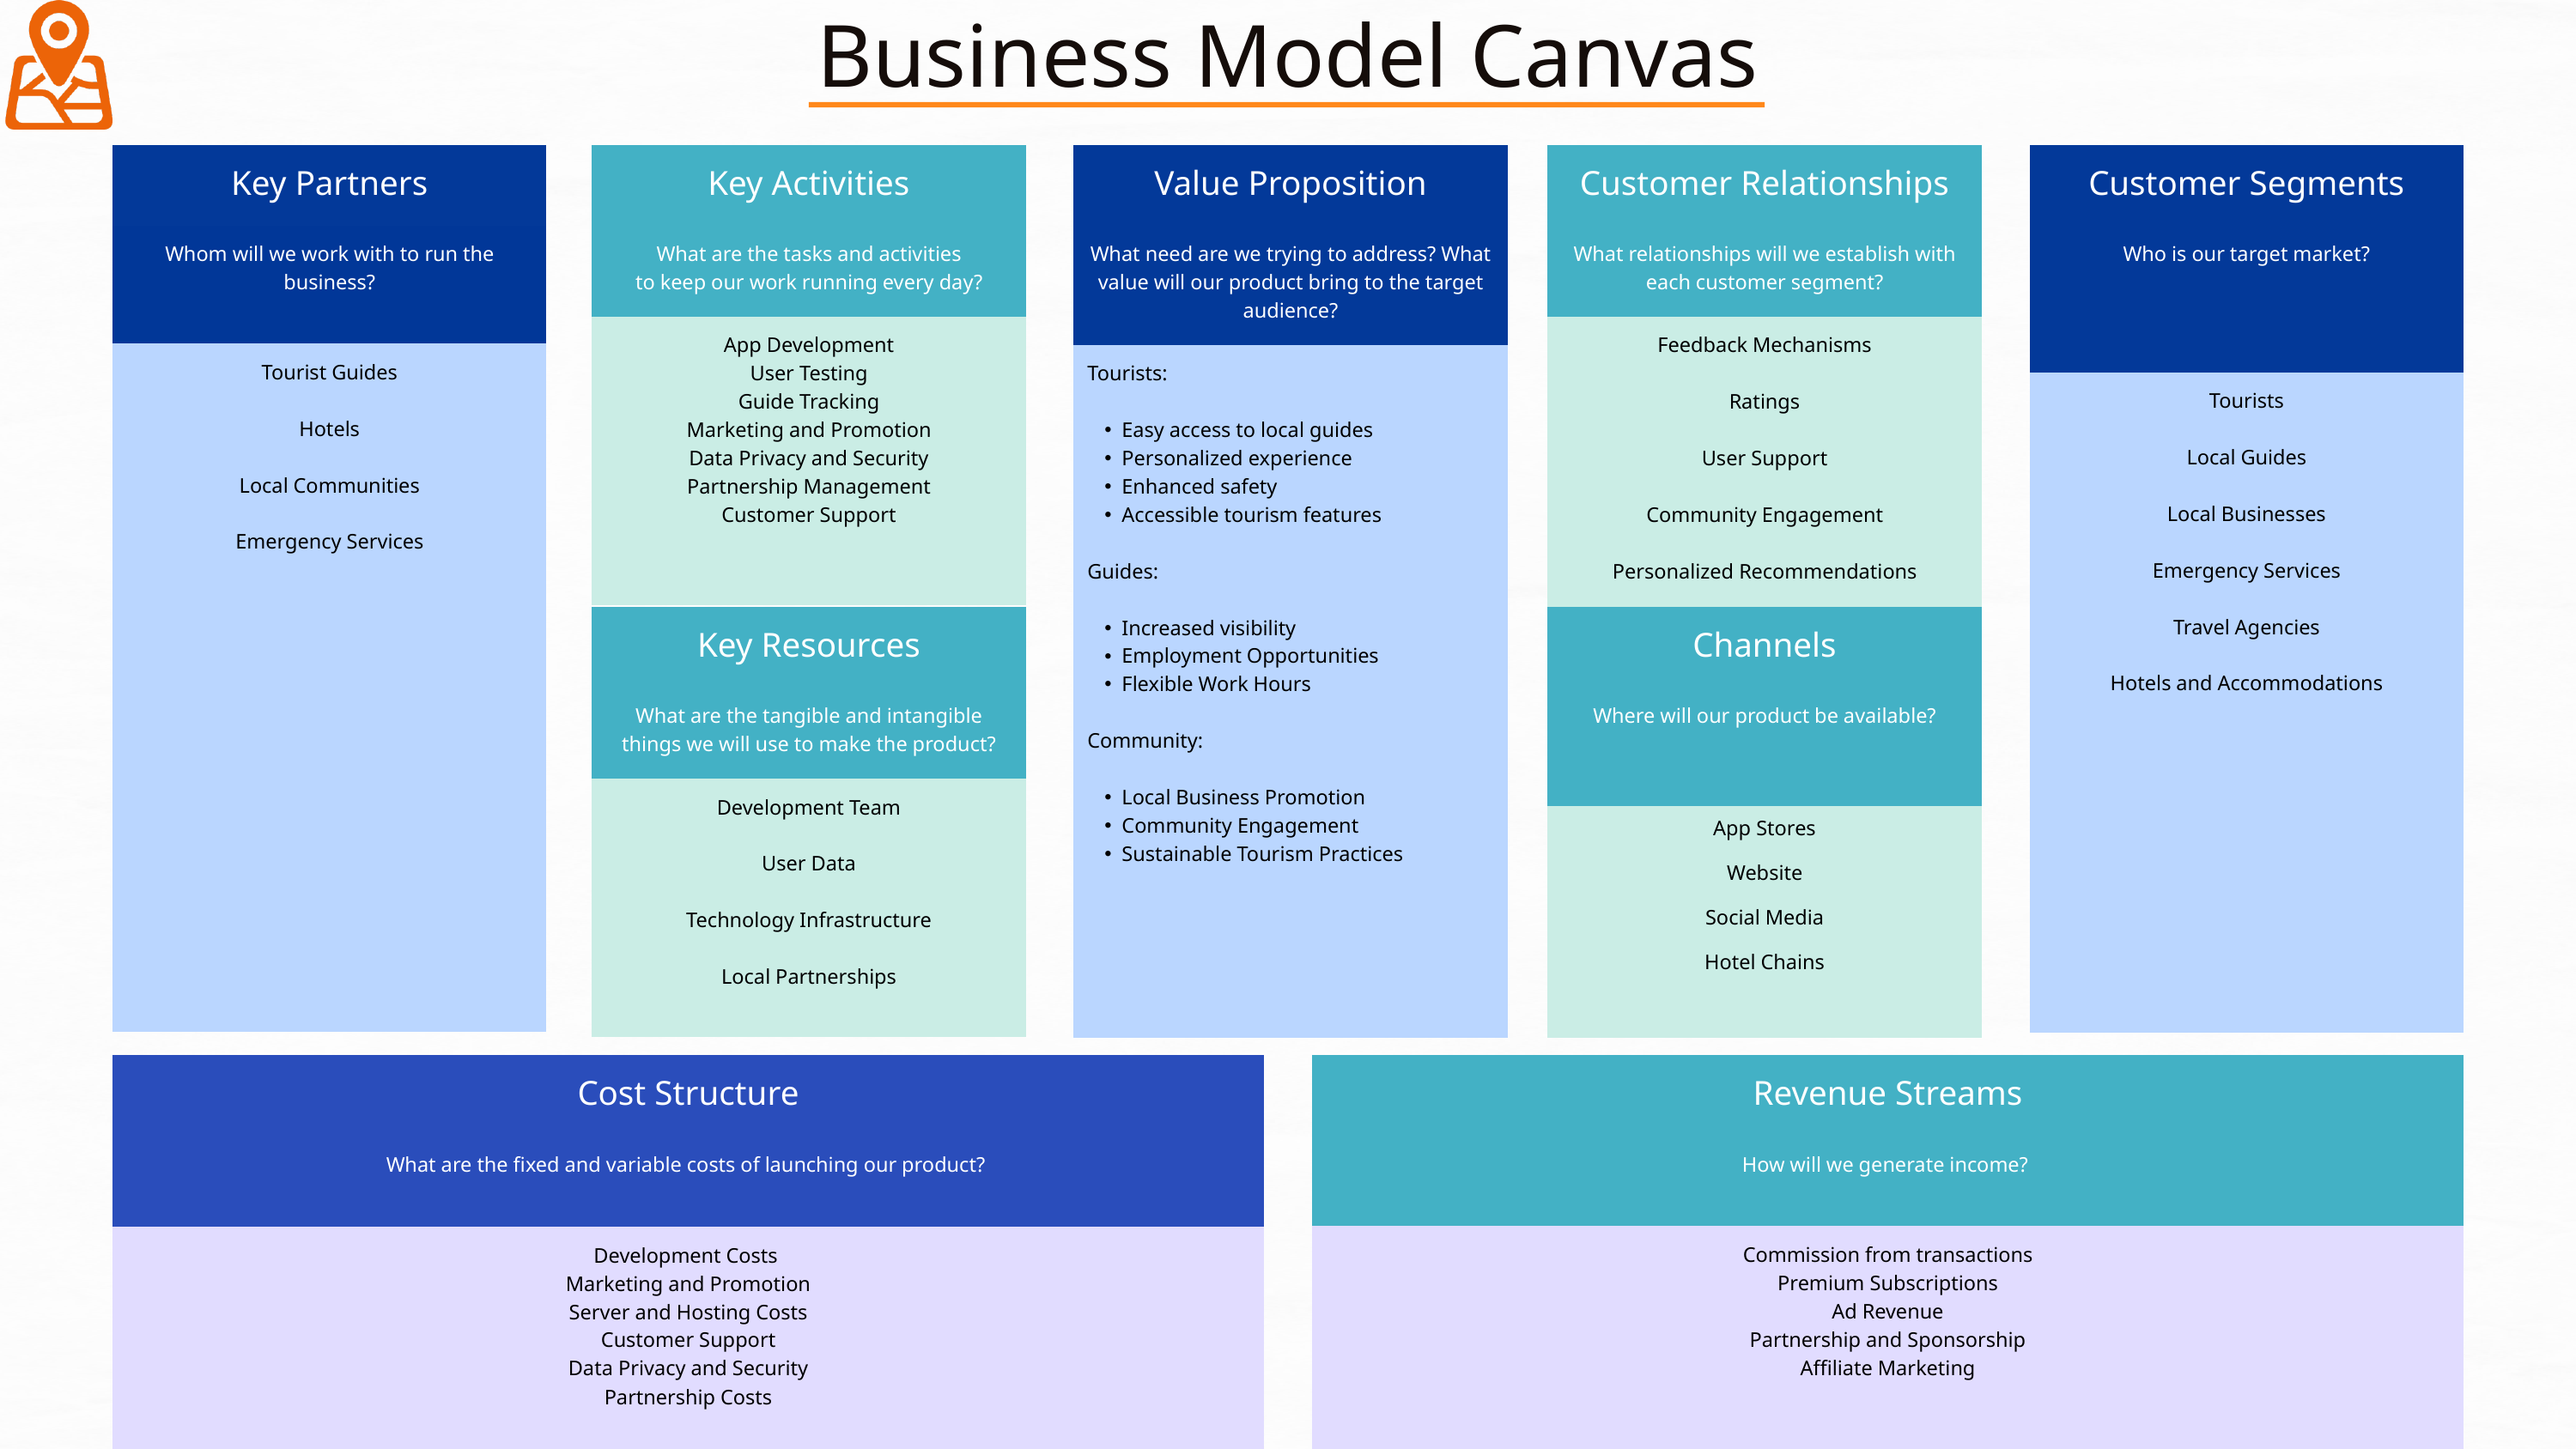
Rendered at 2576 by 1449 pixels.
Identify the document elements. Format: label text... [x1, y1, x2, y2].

table_cell What are the tangible and intangible things we will use to make the product? [592, 688, 1026, 779]
table_cell Where will our product be available? [1547, 688, 1982, 806]
table_cell Feedback Mechanisms Ratings User Support Community Engagement Personalized Recommendations [1547, 317, 1982, 607]
table_cell Commission from transactions Premium Subscriptions Ad Revenue Partnership and Sponsorship Affiliate Marketing [1312, 1226, 2464, 1449]
table_cell Who is our target market? [2030, 226, 2464, 373]
table_cell What are the tasks and activities to keep our work running every day? [592, 226, 1026, 317]
text_box [0, 0, 2576, 1449]
table_header Key Resources [592, 607, 1026, 688]
table_header Customer Segments [2030, 145, 2464, 226]
table_header Key Activities [592, 145, 1026, 226]
table_cell Tourists Local Guides Local Businesses Emergency Services Travel Agencies Hotels and Accommodations [2030, 373, 2464, 1033]
table_header Value Proposition [1073, 145, 1508, 226]
table_cell Whom will we work with to run the business? [112, 226, 546, 343]
table_cell App Development User Testing Guide Tracking Marketing and Promotion Data Privacy and Security Partnership Management Customer Support [592, 317, 1026, 605]
table_header Revenue Streams [1312, 1055, 2464, 1136]
table_cell What need are we trying to address? What value will our product bring to the target audience? [1073, 226, 1508, 345]
table_cell Tourists: Easy access to local guides Personalized experience Enhanced safety Accessible tourism features Guides: Increased visibility Employment Opportunities Flexible Work Hours Community: Local Business Promotion Community Engagement Sustainable Tourism Practices [1073, 345, 1508, 1038]
table_cell What are the fixed and variable costs of launching our product? [112, 1136, 1264, 1227]
table_cell Development Costs Marketing and Promotion Server and Hosting Costs Customer Support Data Privacy and Security Partnership Costs [112, 1227, 1264, 1449]
table_cell What relationships will we establish with each customer segment? [1547, 226, 1982, 317]
table_cell How will we generate income? [1312, 1136, 2464, 1226]
table_header Channels [1547, 607, 1982, 688]
table_header Cost Structure [112, 1055, 1264, 1136]
table_header Customer Relationships [1547, 145, 1982, 226]
table_header Key Partners [112, 145, 546, 226]
text_box [4, 0, 113, 130]
table_cell Tourist Guides Hotels Local Communities Emergency Services [112, 343, 546, 1032]
table_cell Development Team User Data Technology Infrastructure Local Partnerships [592, 779, 1026, 1037]
table_cell App Stores Website Social Media Hotel Chains [1547, 806, 1982, 1038]
text_box Business Model Canvas [647, 1, 1929, 105]
